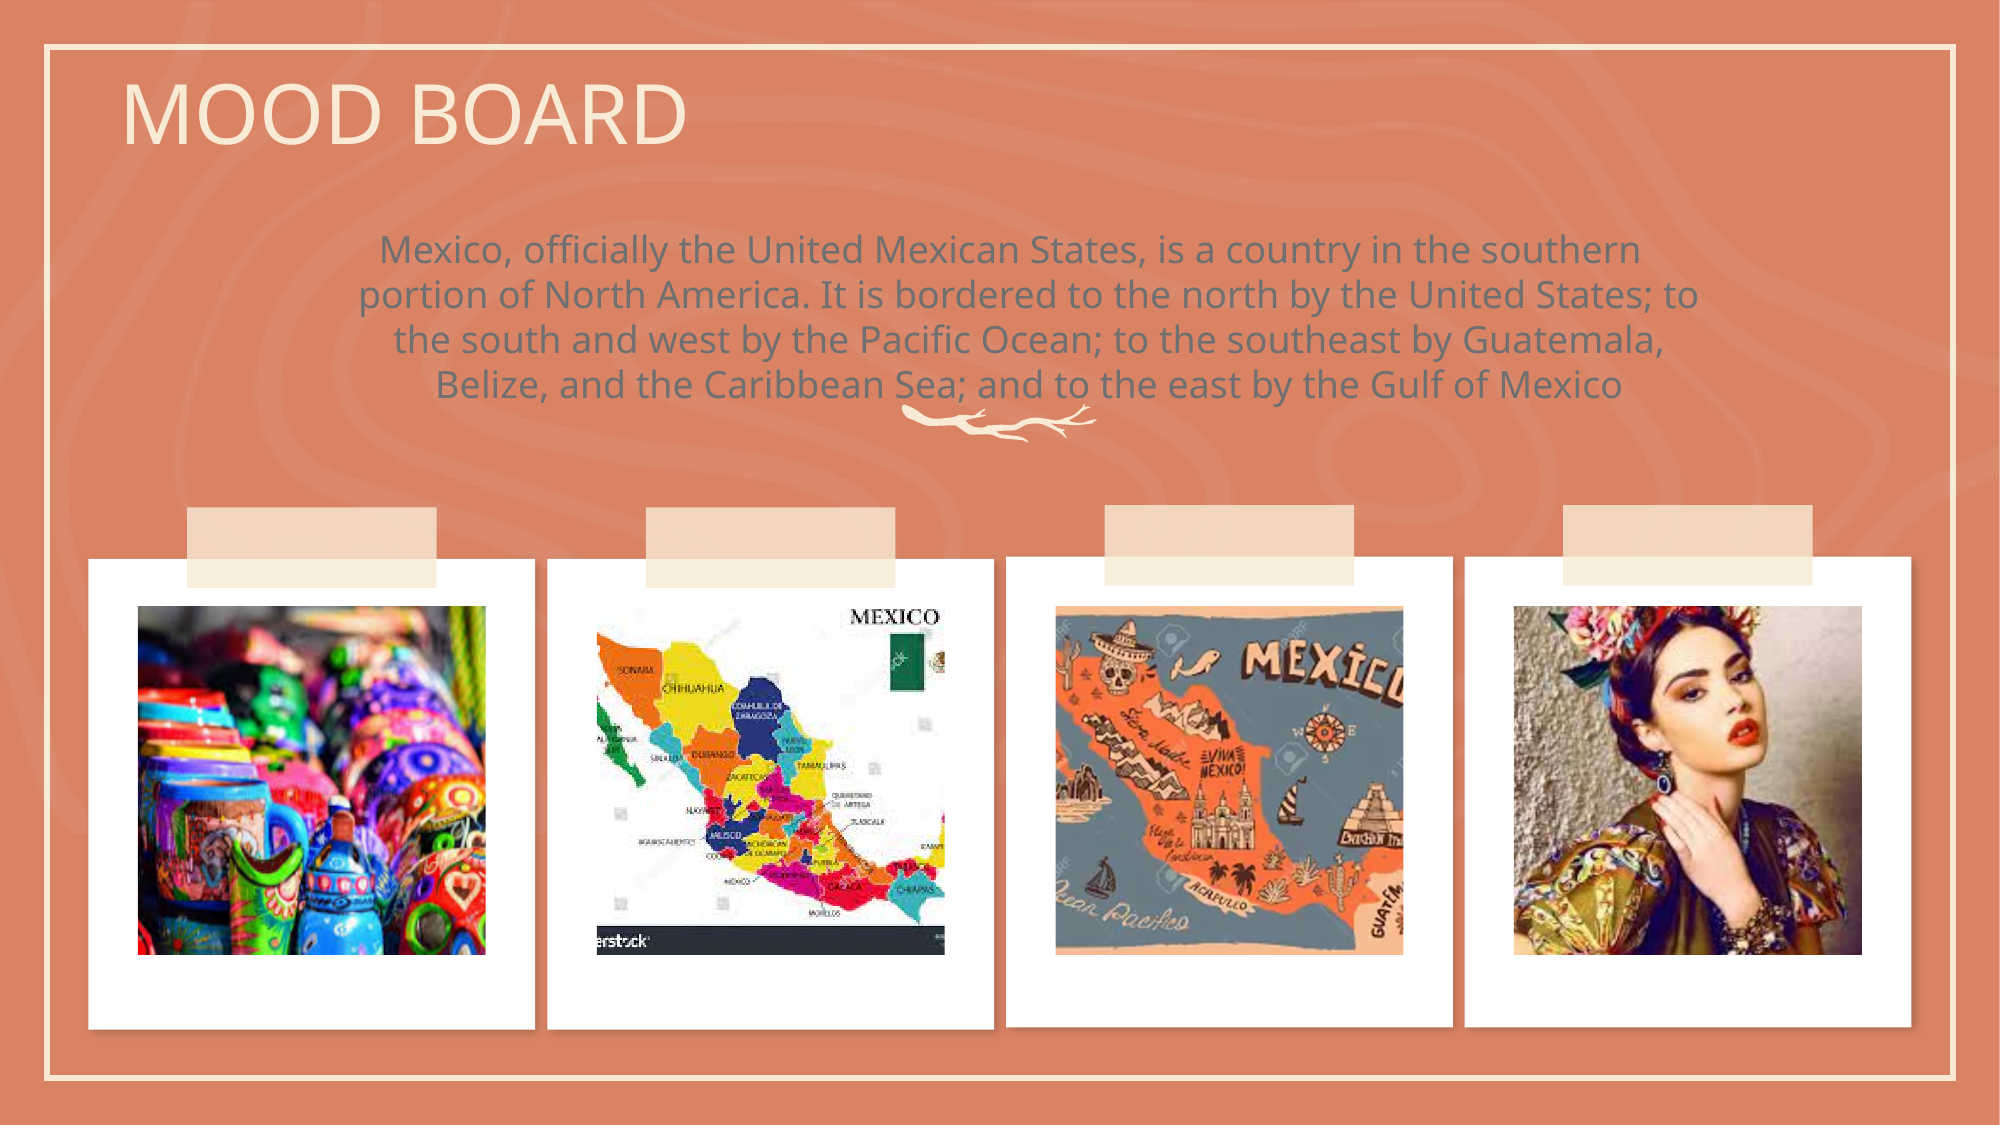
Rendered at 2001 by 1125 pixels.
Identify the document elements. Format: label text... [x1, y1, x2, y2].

picture [137, 606, 486, 955]
title Mood Board [119, 72, 771, 171]
picture [1513, 606, 1862, 955]
picture [596, 609, 945, 955]
picture [1055, 606, 1404, 955]
list Mexico, officially the United Mexican States, is a country in the southern portion of North America. It is bordered to the north by the United States; to the south and west by the Pacific Ocean; to the southeast by Guatemala, Belize, and the Caribbean Sea; and to the east by the Gulf of Mexico [310, 226, 1711, 361]
